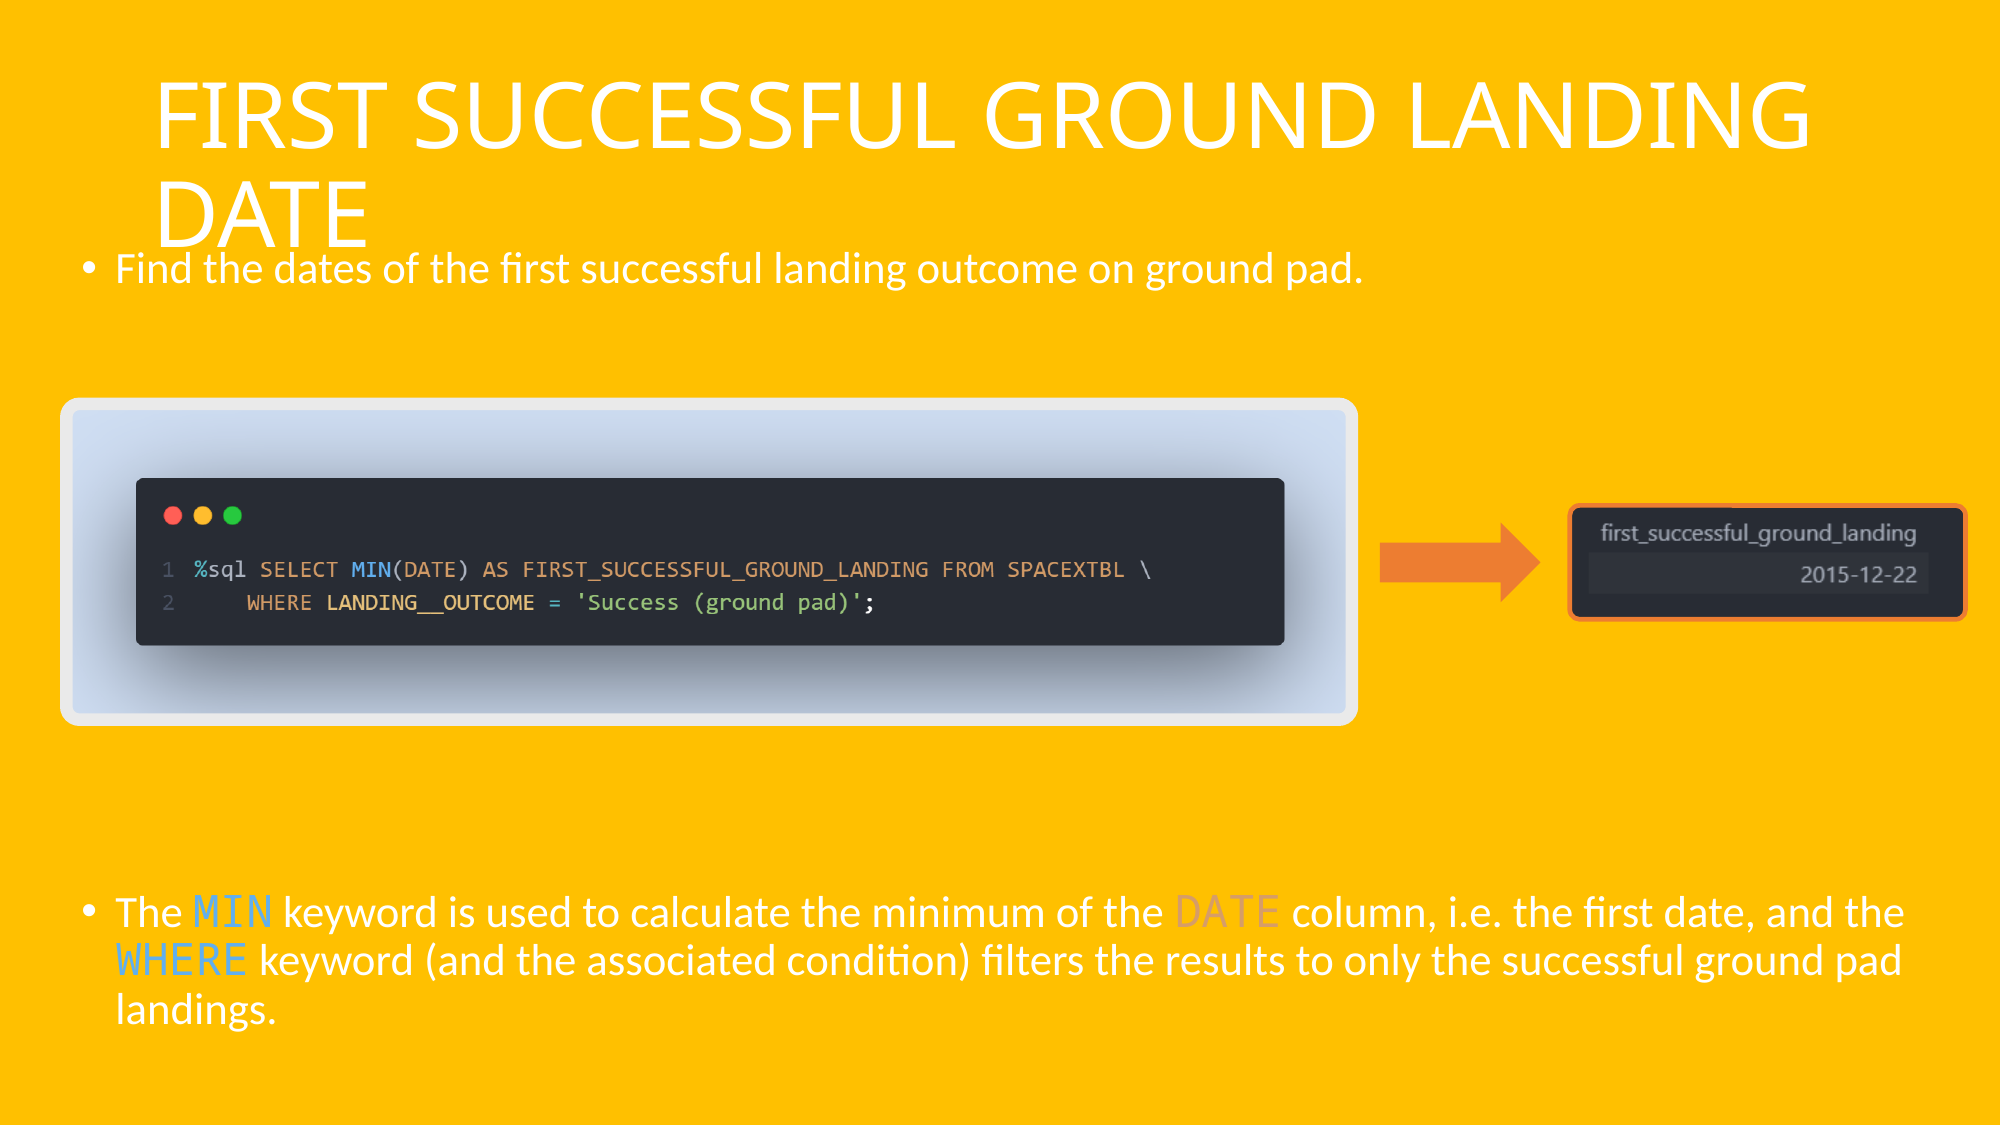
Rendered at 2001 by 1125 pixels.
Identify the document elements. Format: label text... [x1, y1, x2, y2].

picture [66, 403, 1352, 720]
title FIRST SUCCESSFUL GROUND LANDING DATE [137, 59, 1863, 237]
text_box [1378, 520, 1542, 605]
picture [1569, 505, 1966, 620]
list Find the dates of the first successful landing outcome on ground pad. The MIN keyword is used to calculate the minimum of the DATE column, i.e. the first date, and the WHERE keyword (and the associated condition) filters the results to only the successful ground pad landings. [66, 237, 1938, 1050]
